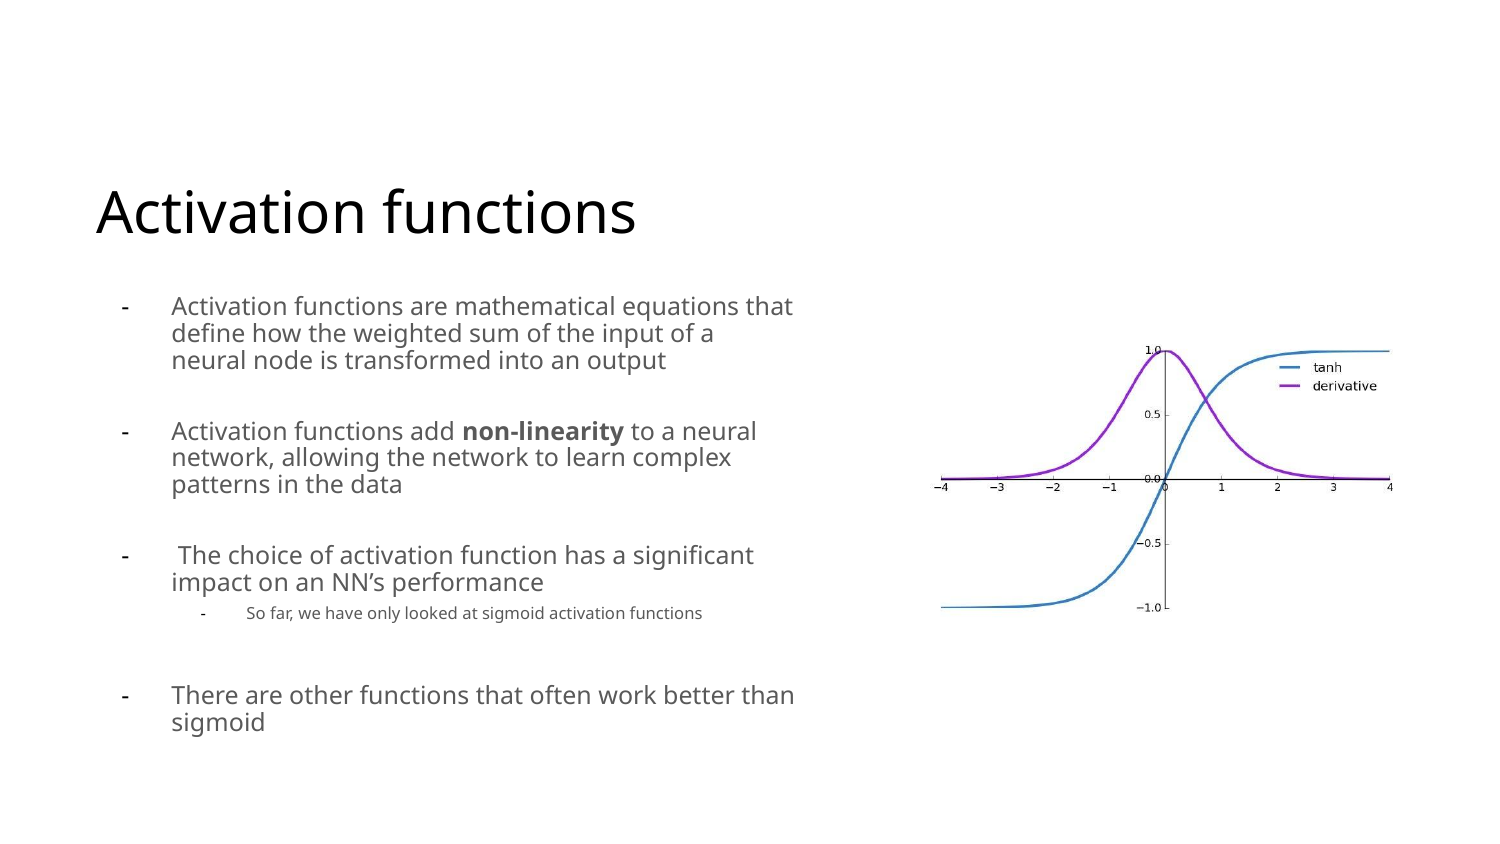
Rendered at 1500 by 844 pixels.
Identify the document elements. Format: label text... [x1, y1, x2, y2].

picture [868, 317, 1447, 640]
title Activation functions [85, 153, 1056, 277]
list Activation functions are mathematical equations that define how the weighted sum of the input of a neural node is transformed into an output Activation functions add non-linearity to a neural network, allowing the network to learn complex patterns in the data The choice of activation function has a significant impact on an NN’s performance So far, we have only looked at sigmoid activation functions There are other functions that often work better than sigmoid [85, 288, 808, 690]
